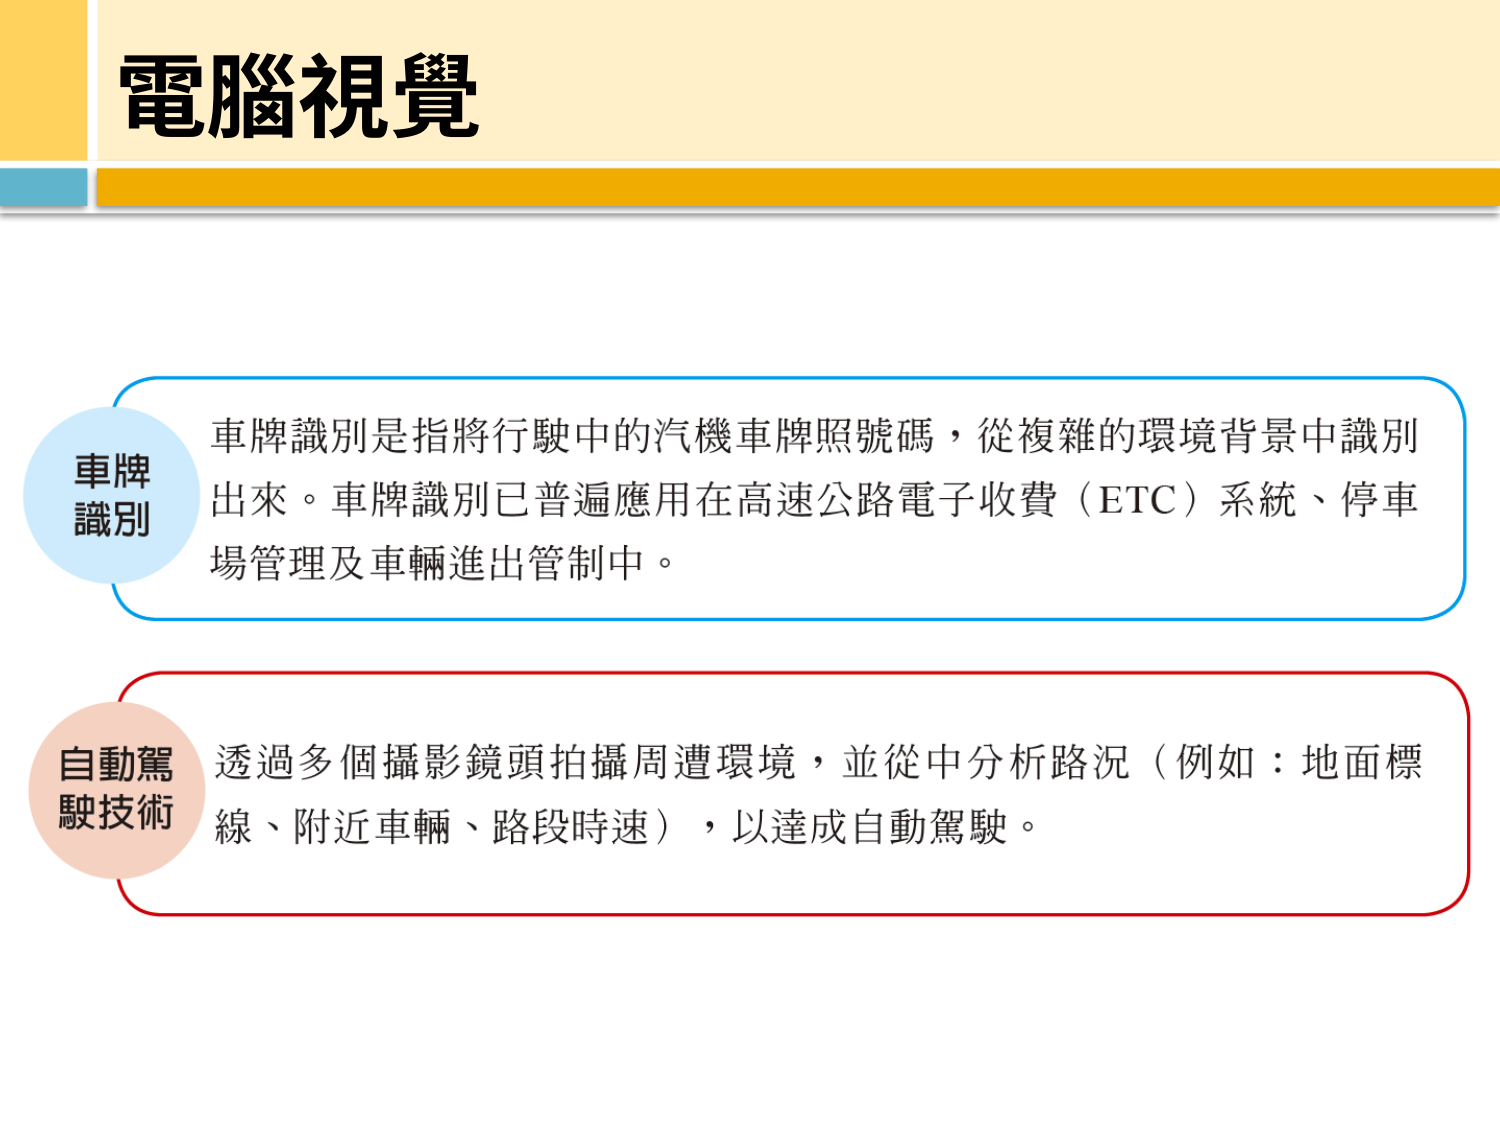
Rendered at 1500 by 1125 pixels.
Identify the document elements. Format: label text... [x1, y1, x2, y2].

picture [9, 657, 1491, 933]
title 電腦視覺 [100, 26, 1438, 161]
picture [12, 354, 1482, 641]
